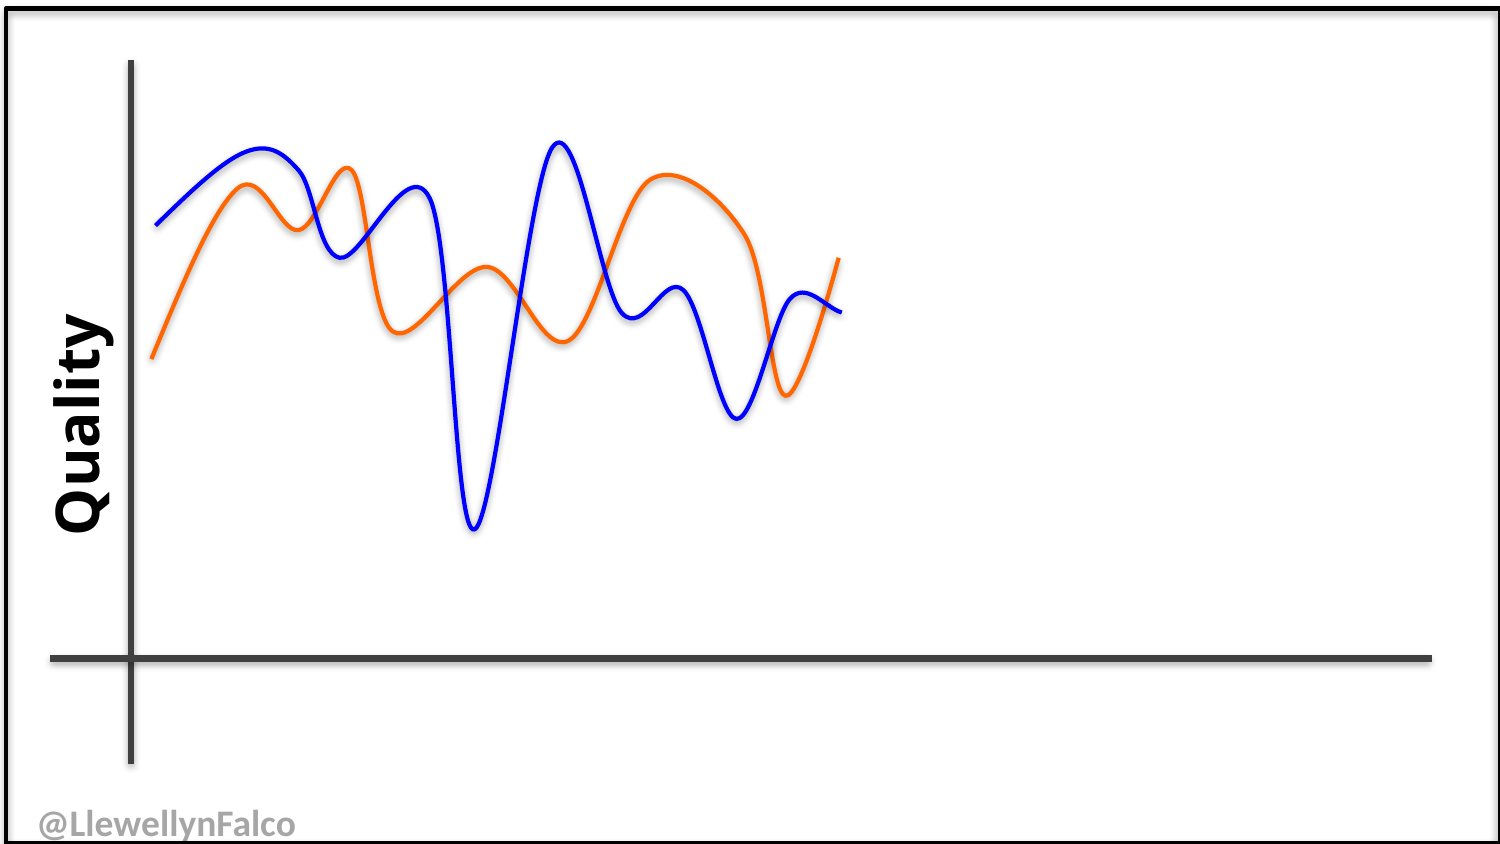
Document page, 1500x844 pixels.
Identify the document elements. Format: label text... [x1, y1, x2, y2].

text_box Quality [18, 0, 133, 844]
text_box [133, 8, 1500, 844]
text_box [149, 239, 440, 360]
text_box [5, 8, 18, 844]
text_box [526, 289, 603, 345]
text_box [318, 165, 368, 247]
text_box [772, 314, 824, 398]
text_box [154, 140, 843, 532]
text_box [607, 172, 841, 302]
